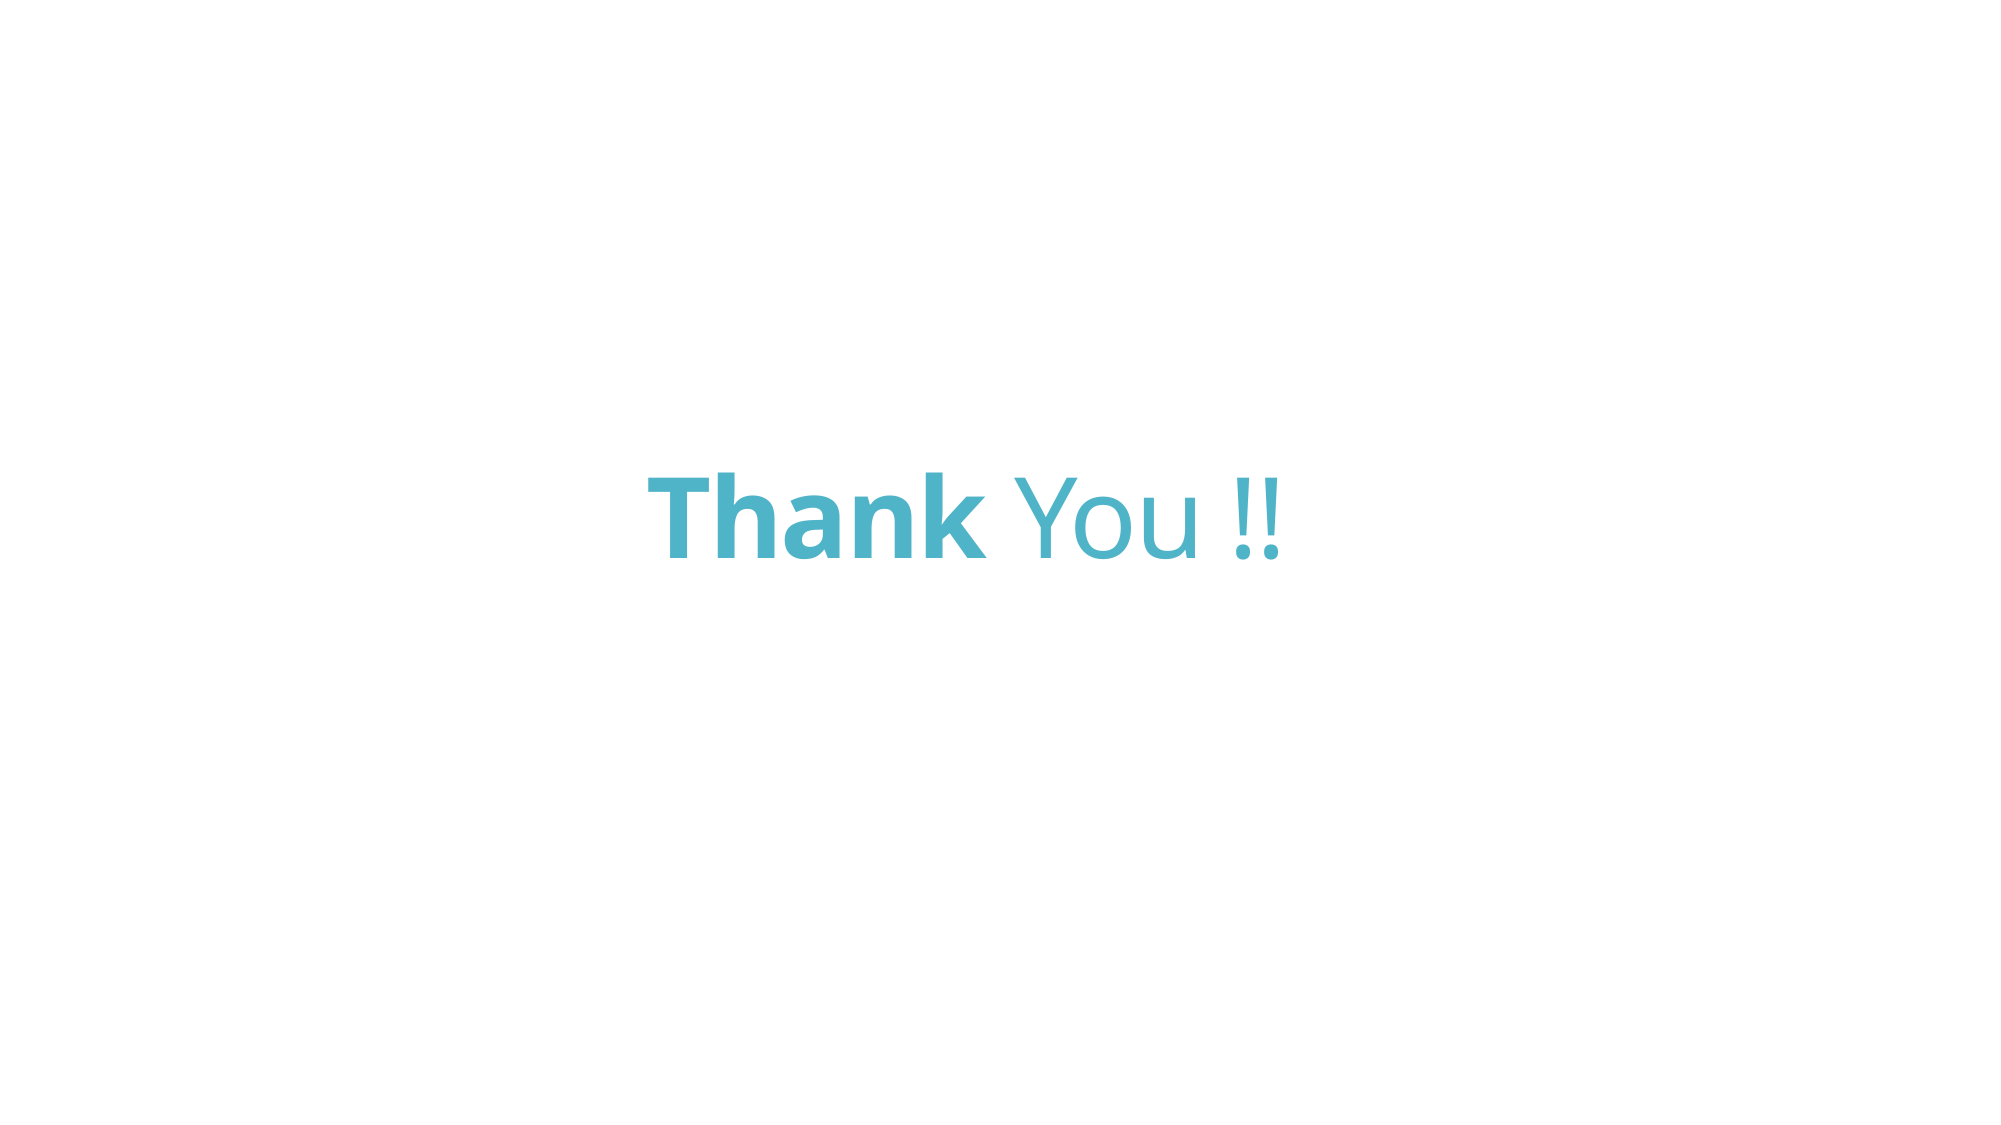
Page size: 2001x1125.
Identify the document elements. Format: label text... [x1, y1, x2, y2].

title Thank You !! [83, 387, 1851, 660]
